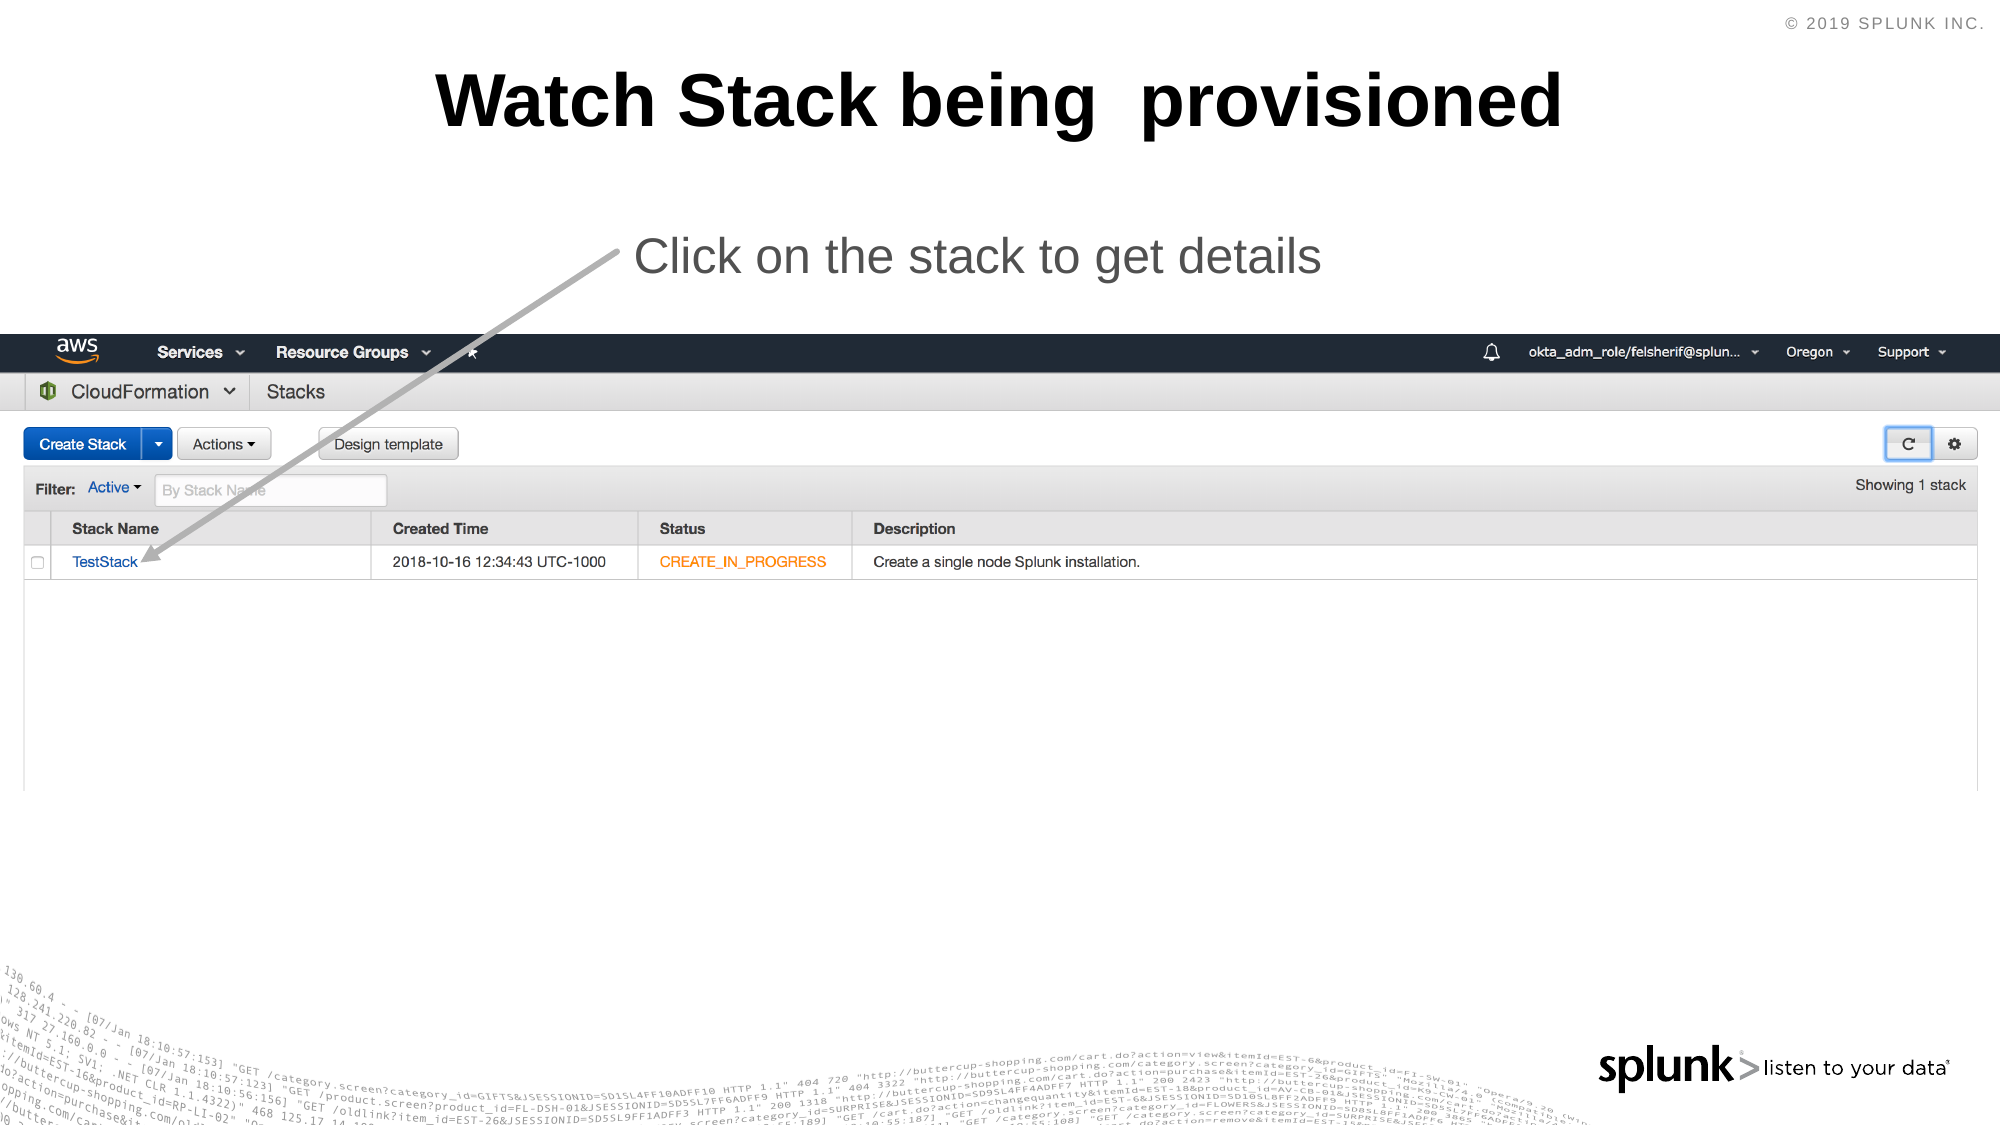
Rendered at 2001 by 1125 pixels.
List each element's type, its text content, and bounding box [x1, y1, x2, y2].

subtitle Click on the stack to get details [53, 229, 1904, 275]
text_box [140, 251, 617, 563]
picture [0, 0, 2000, 1125]
title Watch Stack being provisioned [74, 50, 1926, 124]
